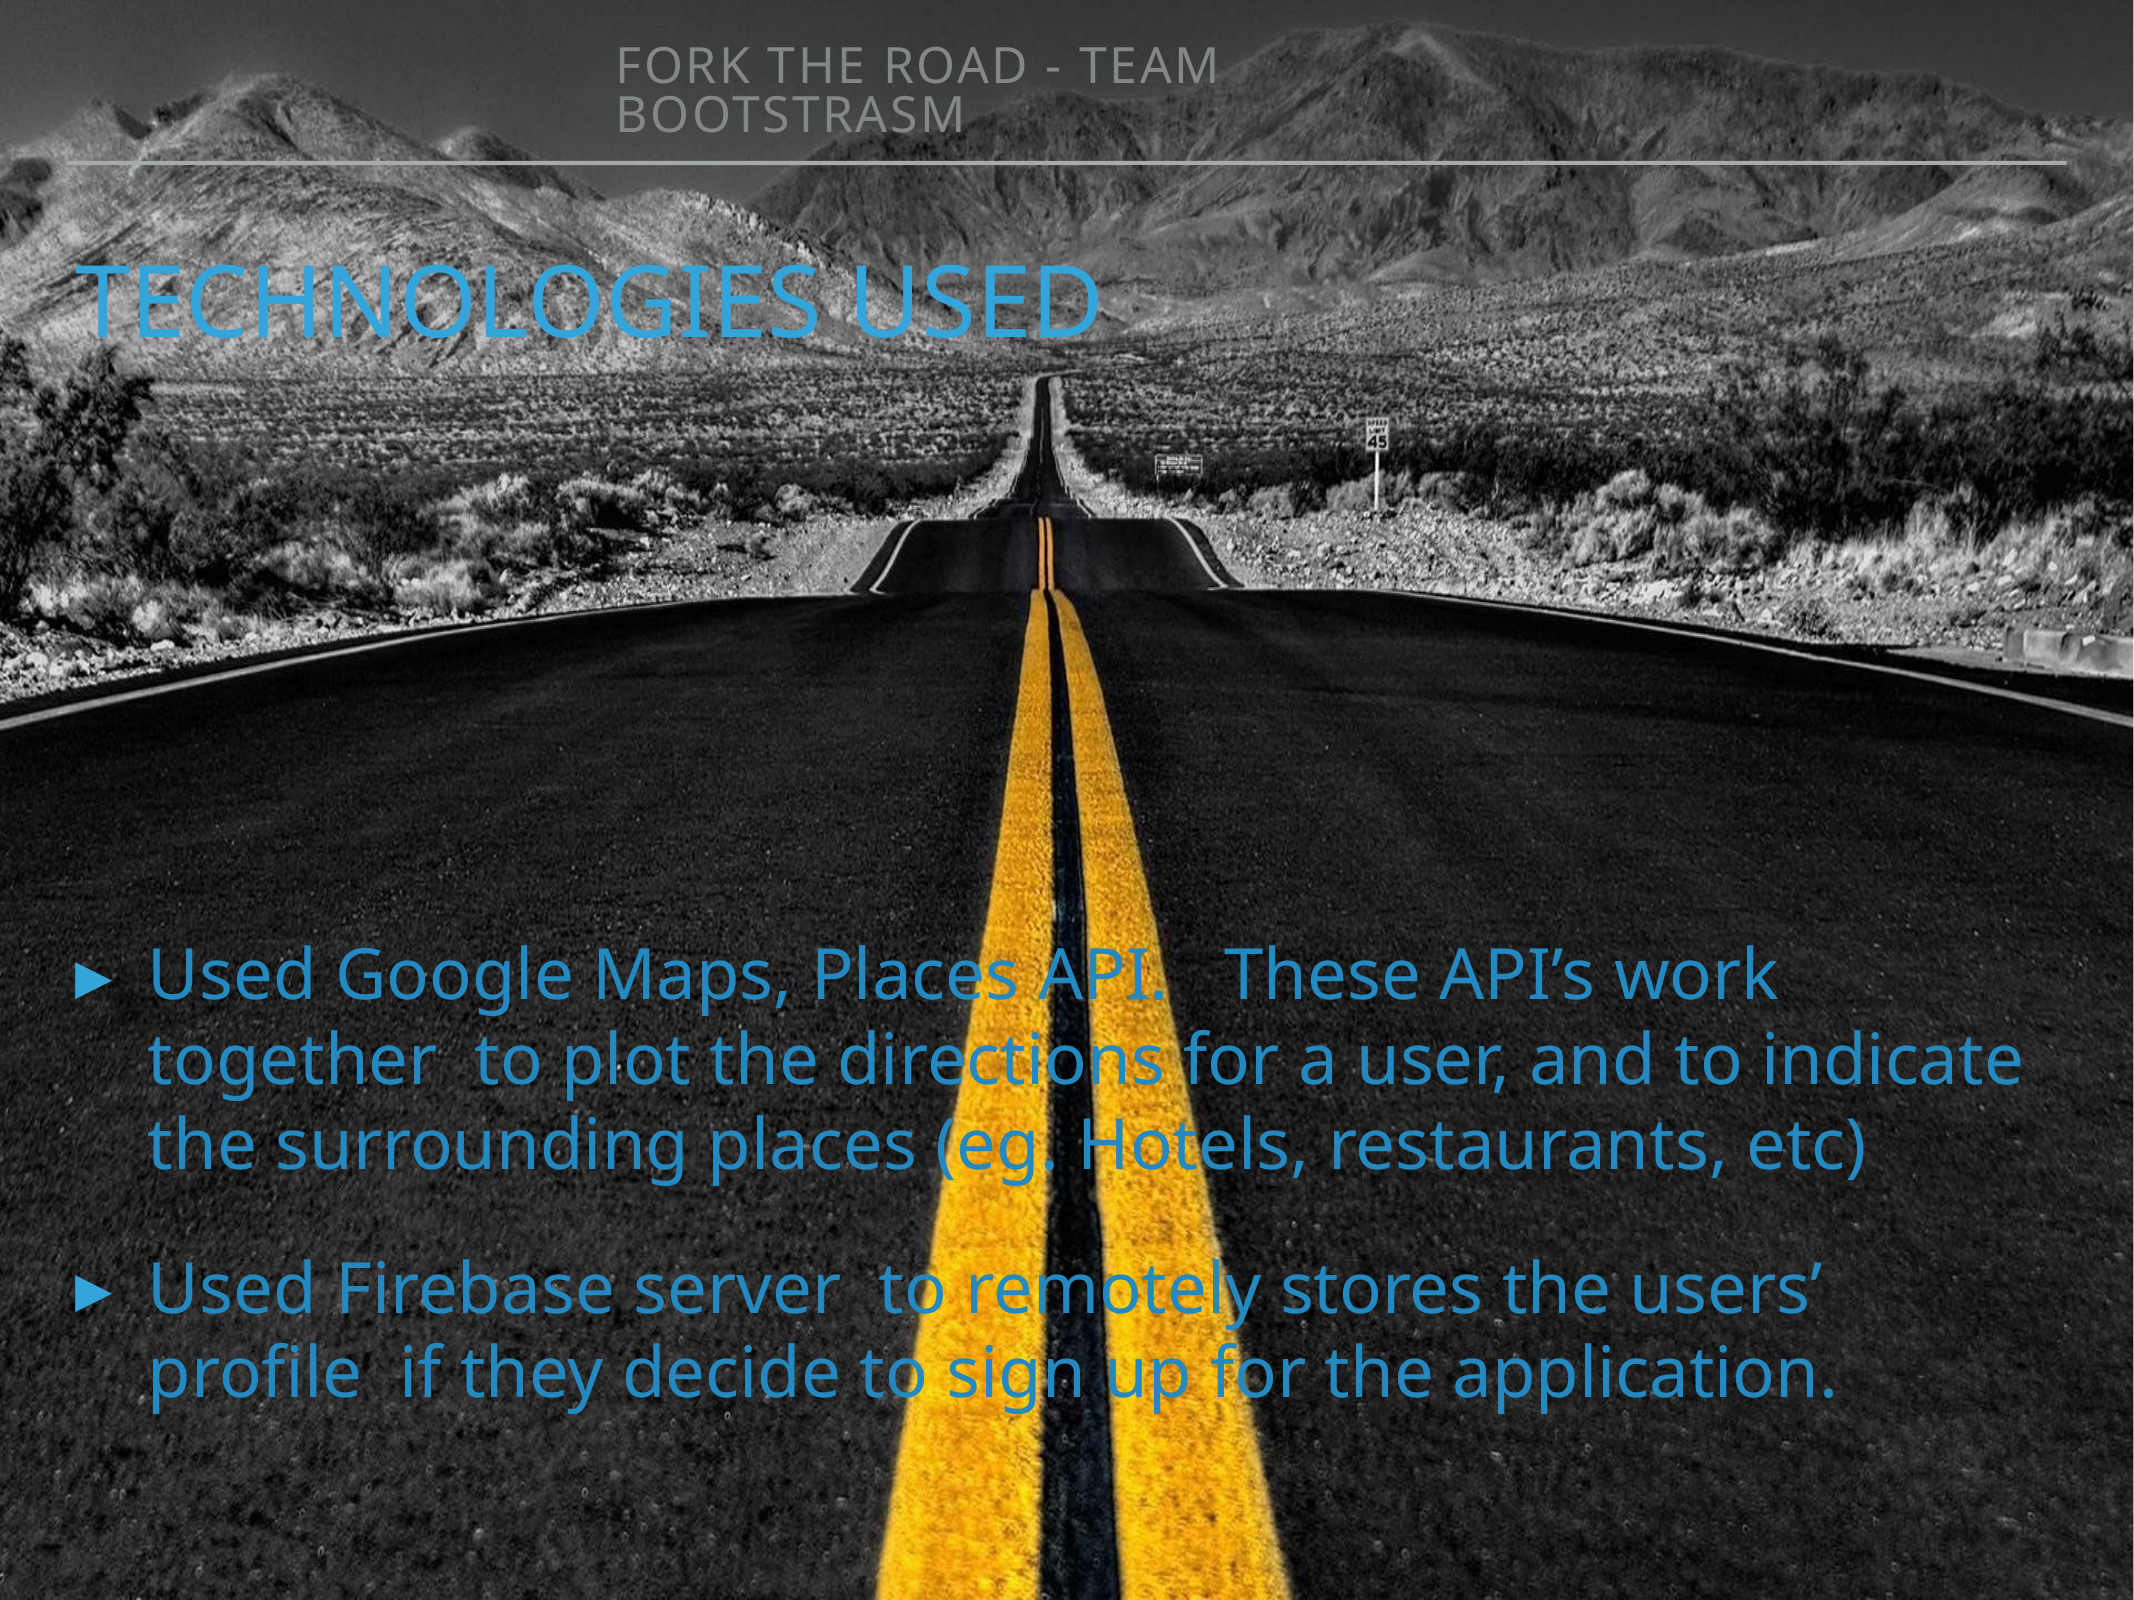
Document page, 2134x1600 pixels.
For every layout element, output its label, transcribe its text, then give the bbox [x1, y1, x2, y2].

list Fork The RoAd - Team BOOTStrasm [606, 74, 1527, 151]
list Used Google Maps, Places API. These API’s work together to plot the directions for a user, and to indicate the surrounding places (eg. Hotels, restaurants, etc) Used Firebase server to remotely stores the users’ profile if they decide to sign up for the application. [66, 597, 2068, 1600]
picture [0, 0, 2134, 1600]
title Technologies Used [66, 251, 2068, 372]
